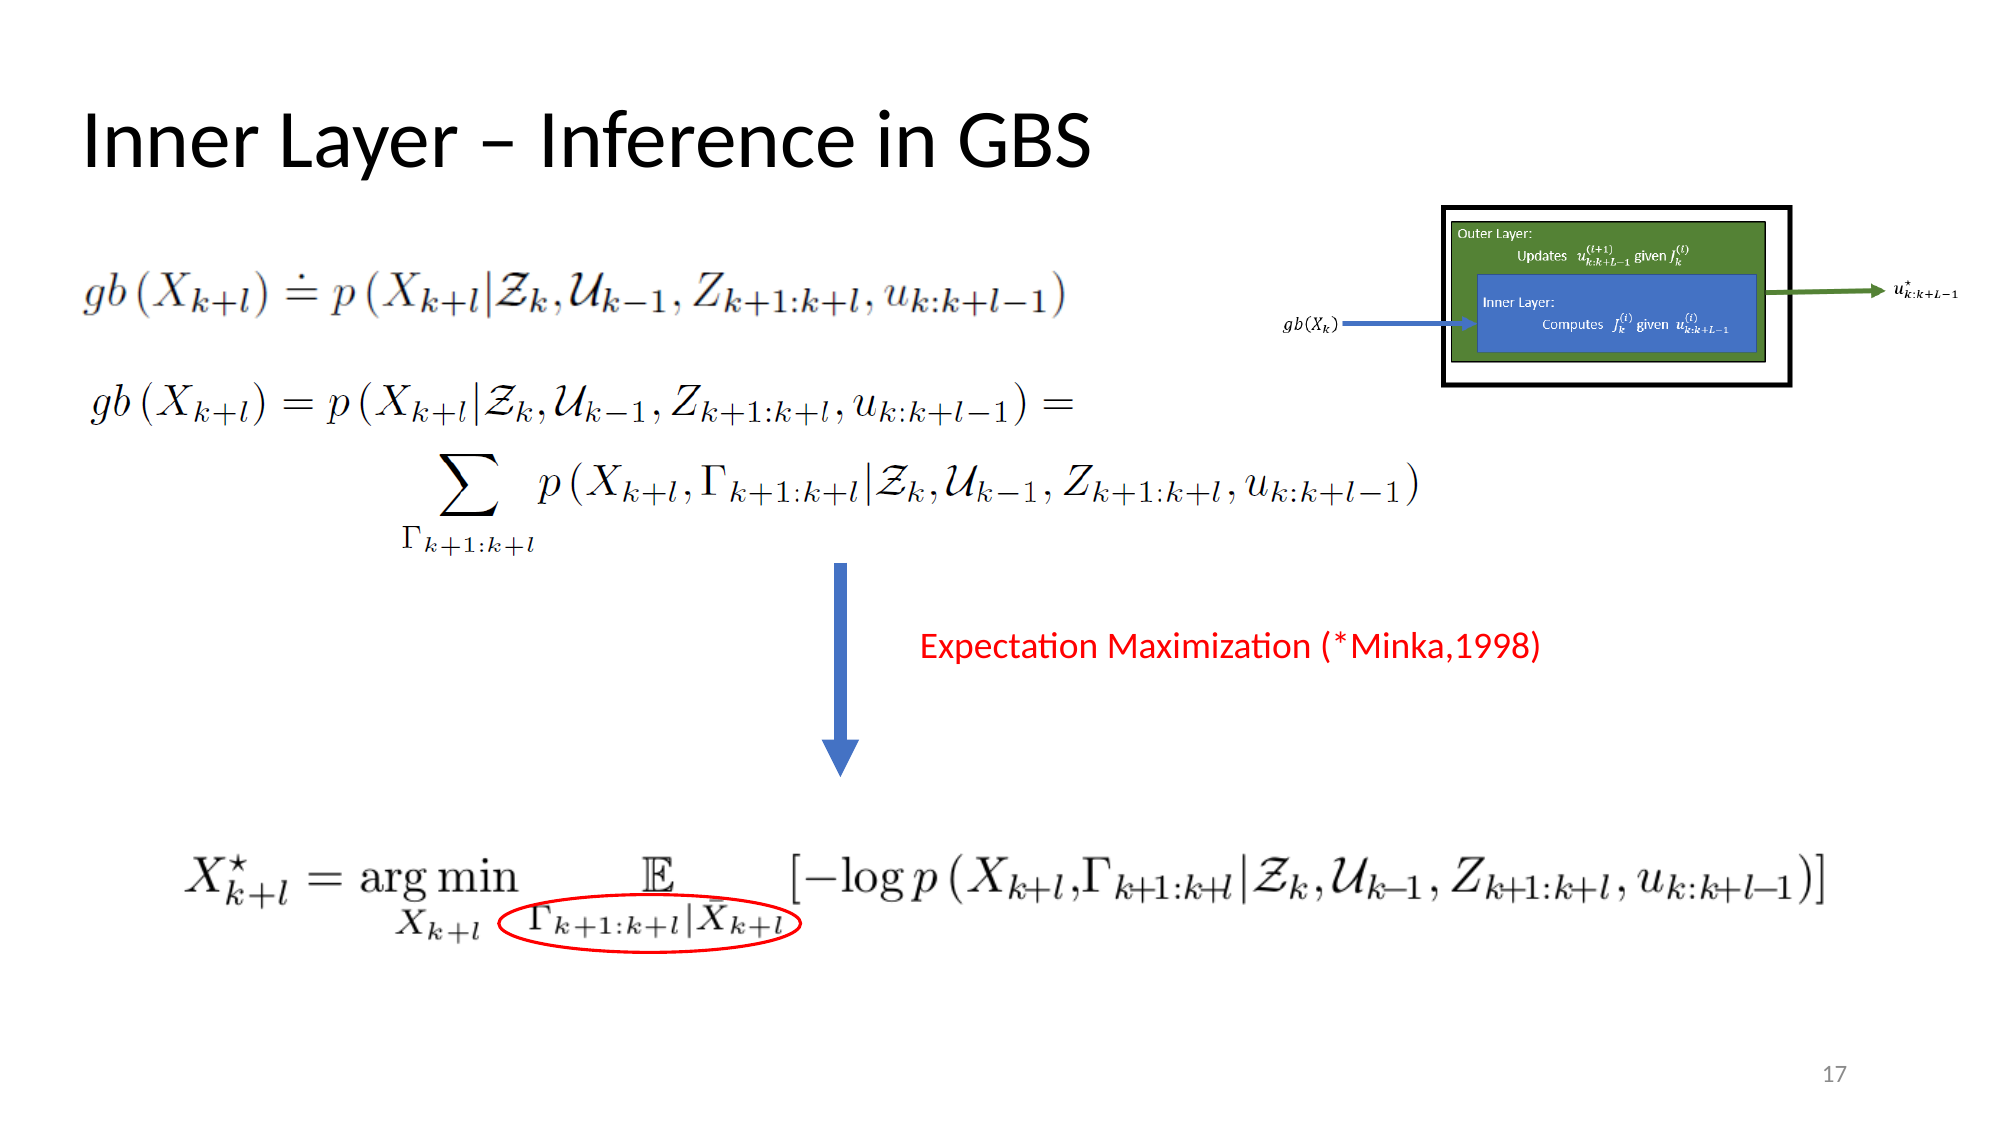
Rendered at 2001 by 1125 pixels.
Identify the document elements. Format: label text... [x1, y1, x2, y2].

text_box Expectation Maximization (*Minka,1998) [904, 613, 1557, 674]
text_box Inner Layer – Inference in GBS [66, 77, 1109, 192]
picture [61, 197, 1970, 577]
picture [169, 825, 1831, 947]
slide_number 17 [1412, 1042, 1863, 1103]
text_box [555, 947, 745, 954]
